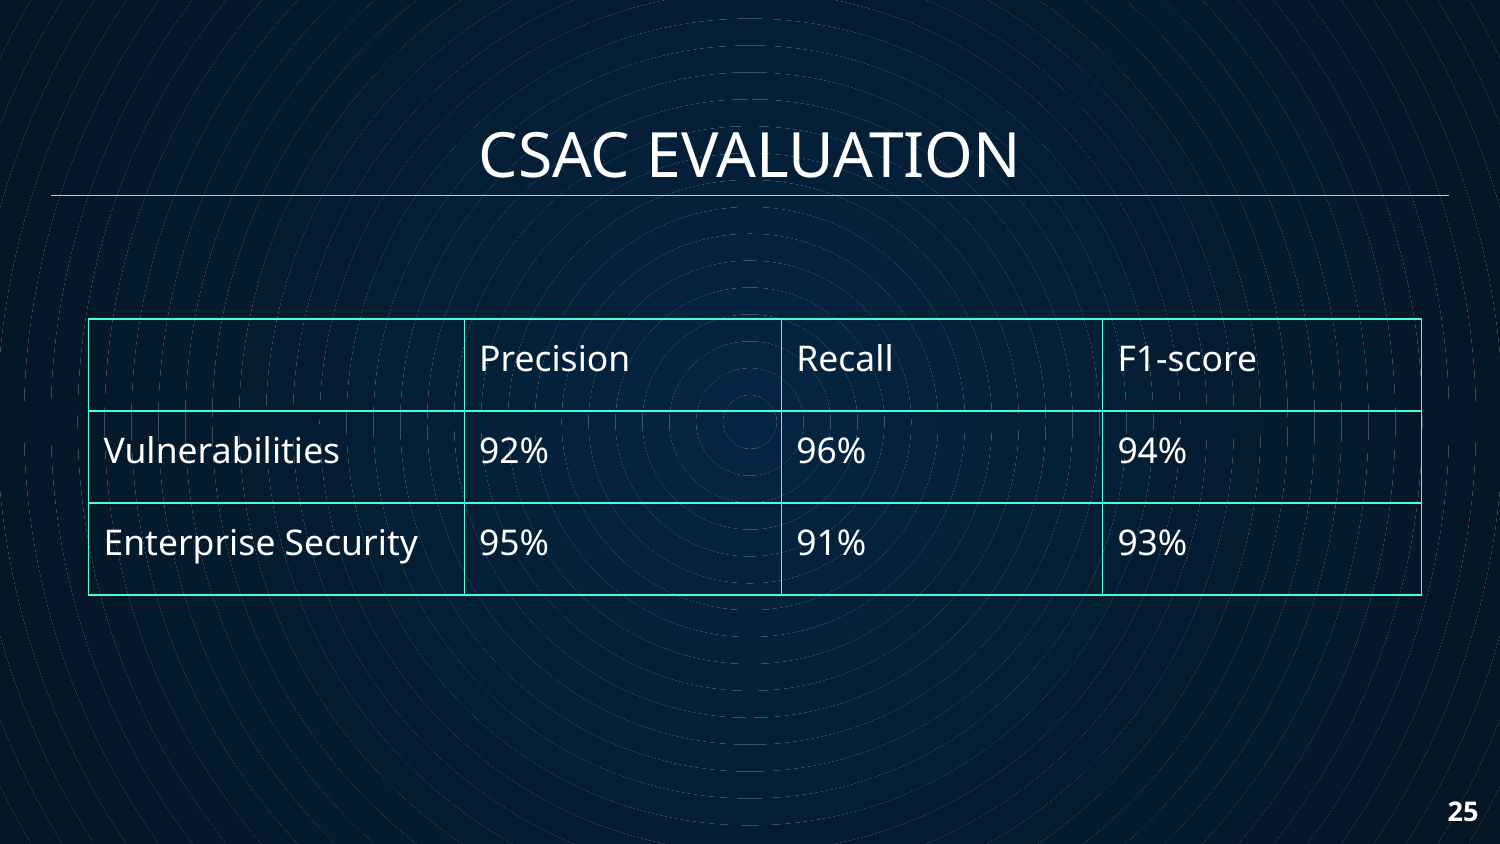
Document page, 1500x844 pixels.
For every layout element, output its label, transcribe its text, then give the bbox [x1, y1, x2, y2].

table_cell Enterprise Security [89, 504, 464, 594]
table_header Recall [782, 320, 1102, 410]
table_header F1-score [1103, 320, 1421, 410]
table_header [89, 320, 464, 410]
table_cell 93% [1103, 504, 1421, 594]
table_cell 92% [465, 412, 781, 502]
title CSAC EVALUATION [51, 105, 1449, 195]
table_cell 91% [782, 504, 1102, 594]
slide_number ‹#› [1403, 779, 1494, 844]
title CSAC EVALUATION [51, 202, 1449, 206]
table_cell 95% [465, 504, 781, 594]
table_header Precision [465, 320, 781, 410]
table_cell 96% [782, 412, 1102, 502]
table_cell 94% [1103, 412, 1421, 502]
table_cell Vulnerabilities [89, 412, 464, 502]
